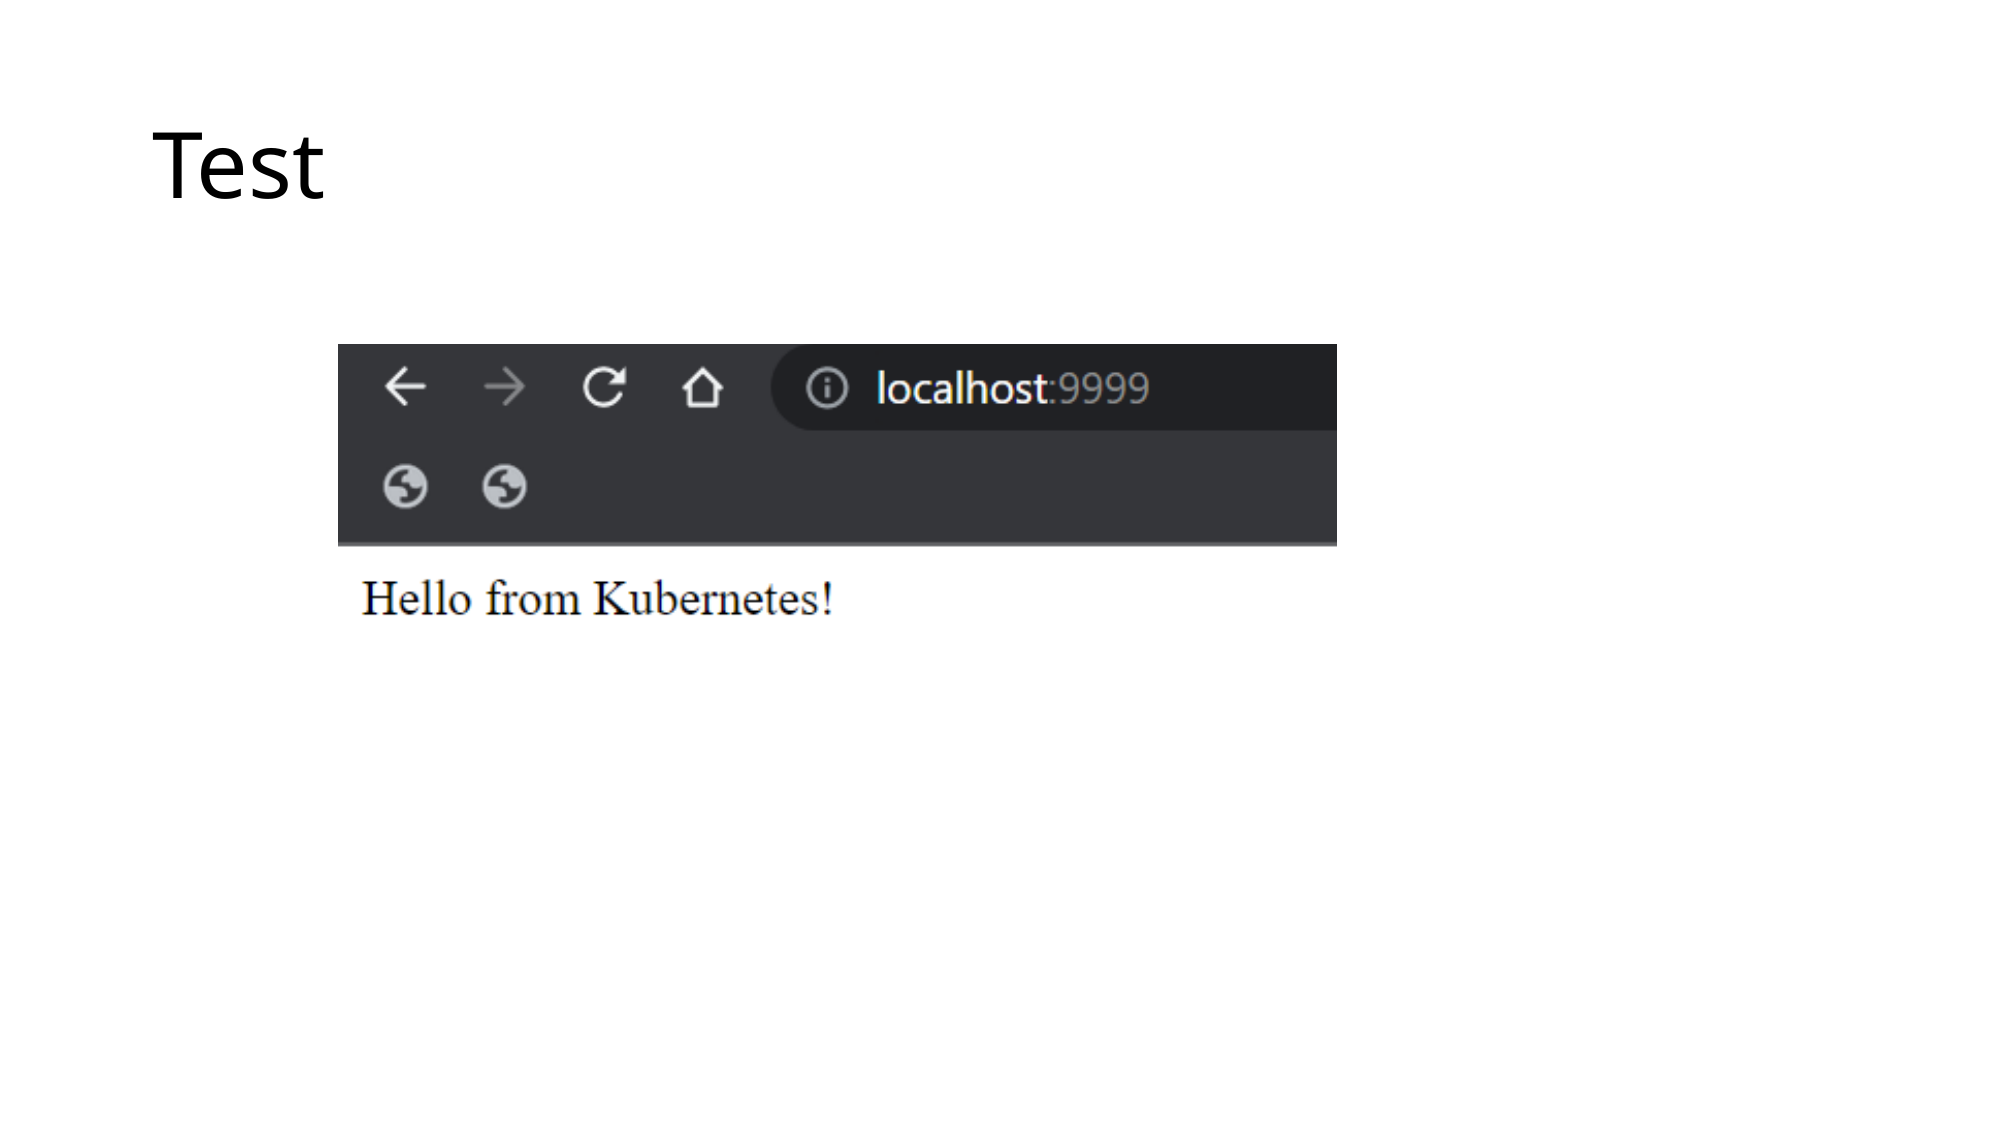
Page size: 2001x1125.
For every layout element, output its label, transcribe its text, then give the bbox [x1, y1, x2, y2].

picture [338, 344, 1337, 700]
title Test [137, 59, 1863, 278]
